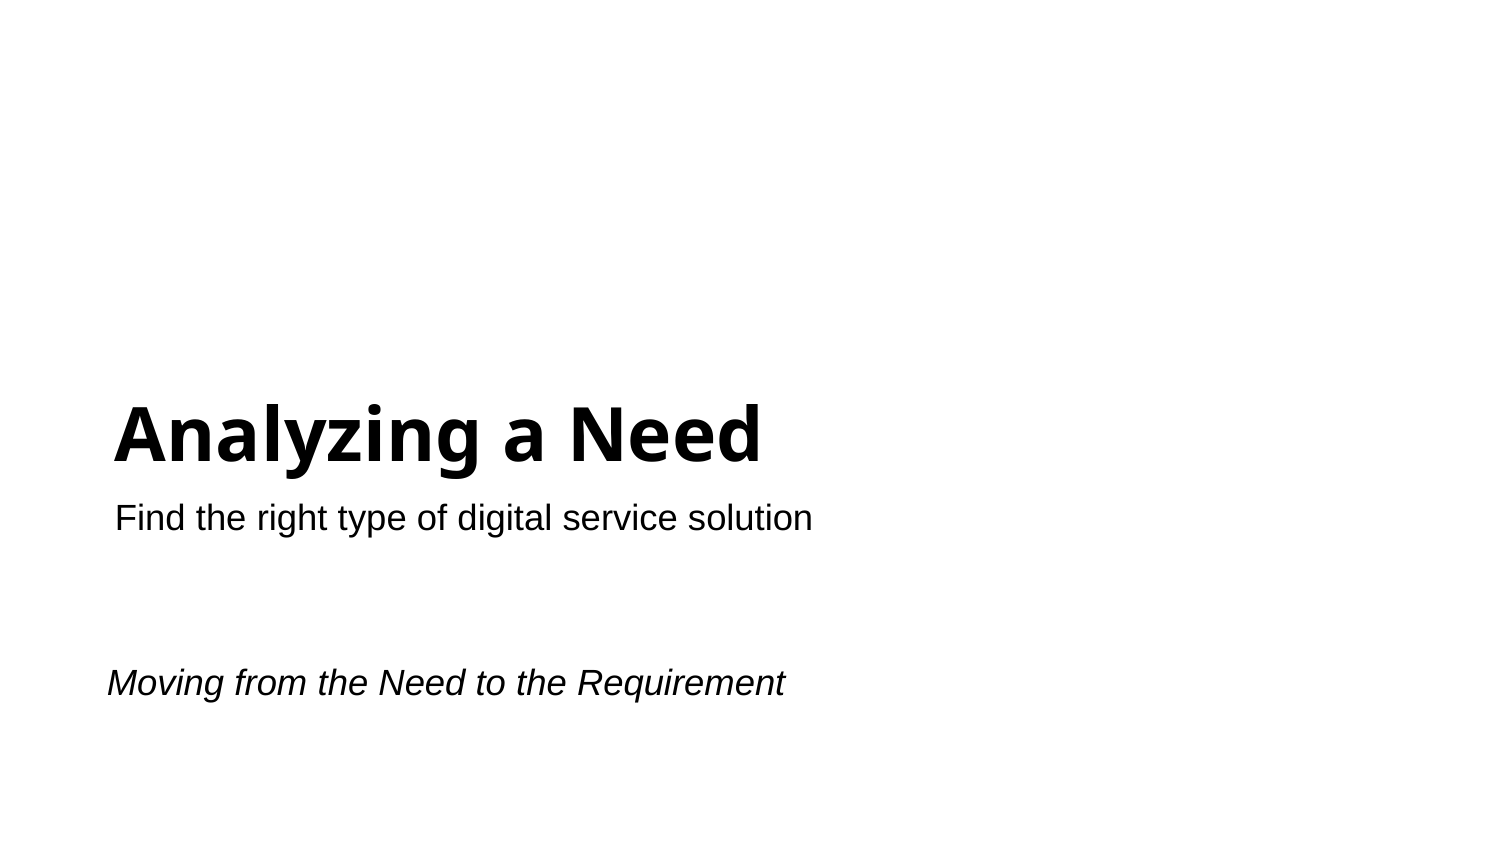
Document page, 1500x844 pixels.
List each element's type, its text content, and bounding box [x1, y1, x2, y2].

text_box Analyzing a Need [99, 377, 1113, 468]
text_box Moving from the Need to the Requirement [91, 651, 1331, 711]
text_box Find the right type of digital service solution [99, 486, 1287, 546]
